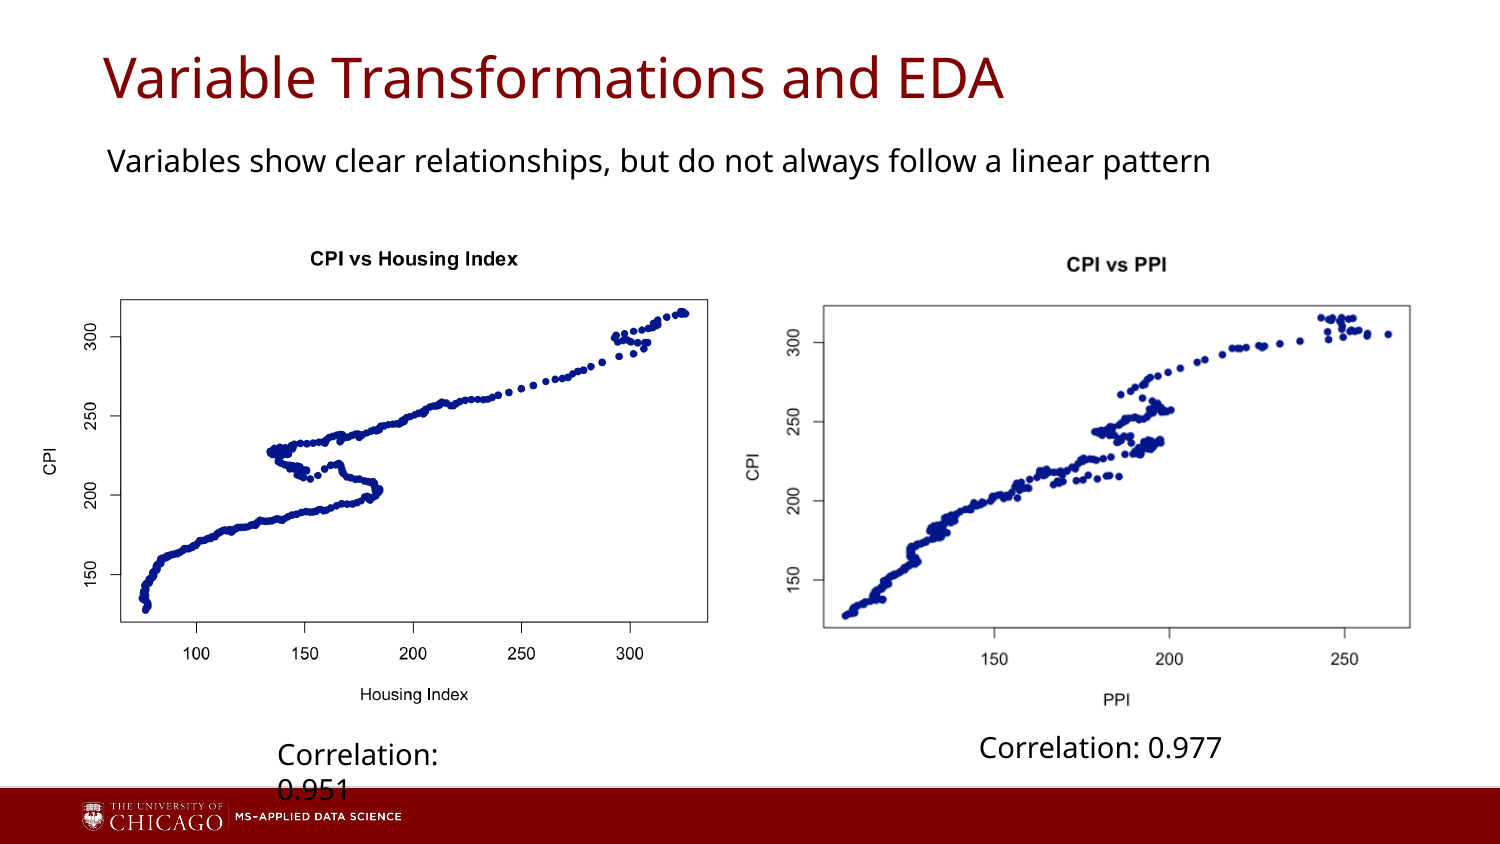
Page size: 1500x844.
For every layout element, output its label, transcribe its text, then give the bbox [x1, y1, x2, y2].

picture [37, 216, 1454, 732]
text_box Correlation: 0.951 [262, 734, 526, 775]
picture [66, 787, 416, 844]
text_box Correlation: 0.977 [963, 740, 1385, 768]
text_box Variables show clear relationships, but do not always follow a linear pattern [92, 126, 1453, 209]
title Variable Transformations and EDA [103, 0, 1397, 126]
